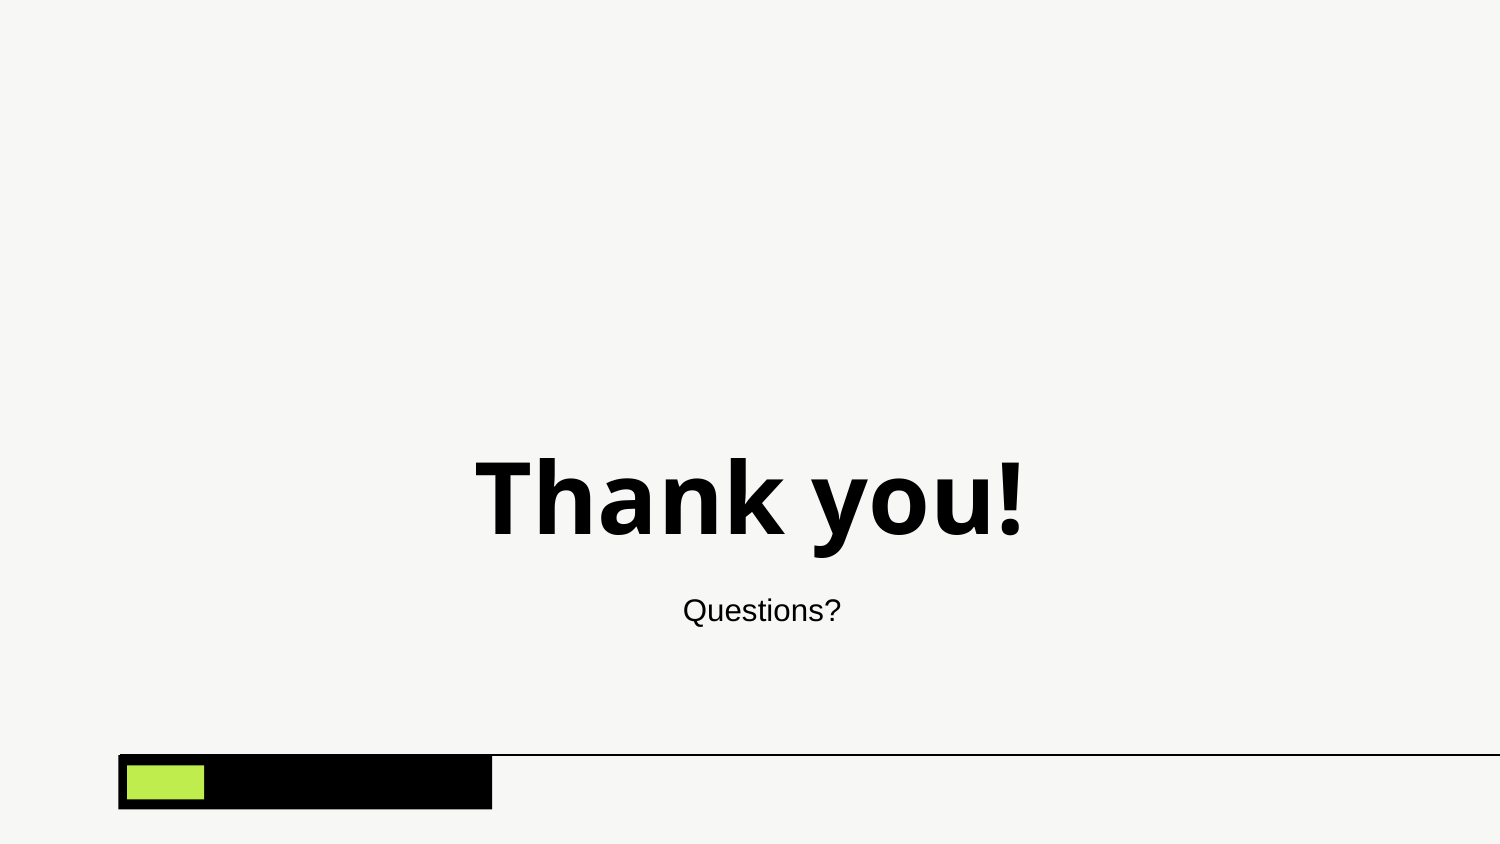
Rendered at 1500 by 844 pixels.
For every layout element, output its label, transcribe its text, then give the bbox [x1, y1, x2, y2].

title Thank you! [405, 195, 1095, 570]
subtitle Questions? [405, 575, 1095, 649]
